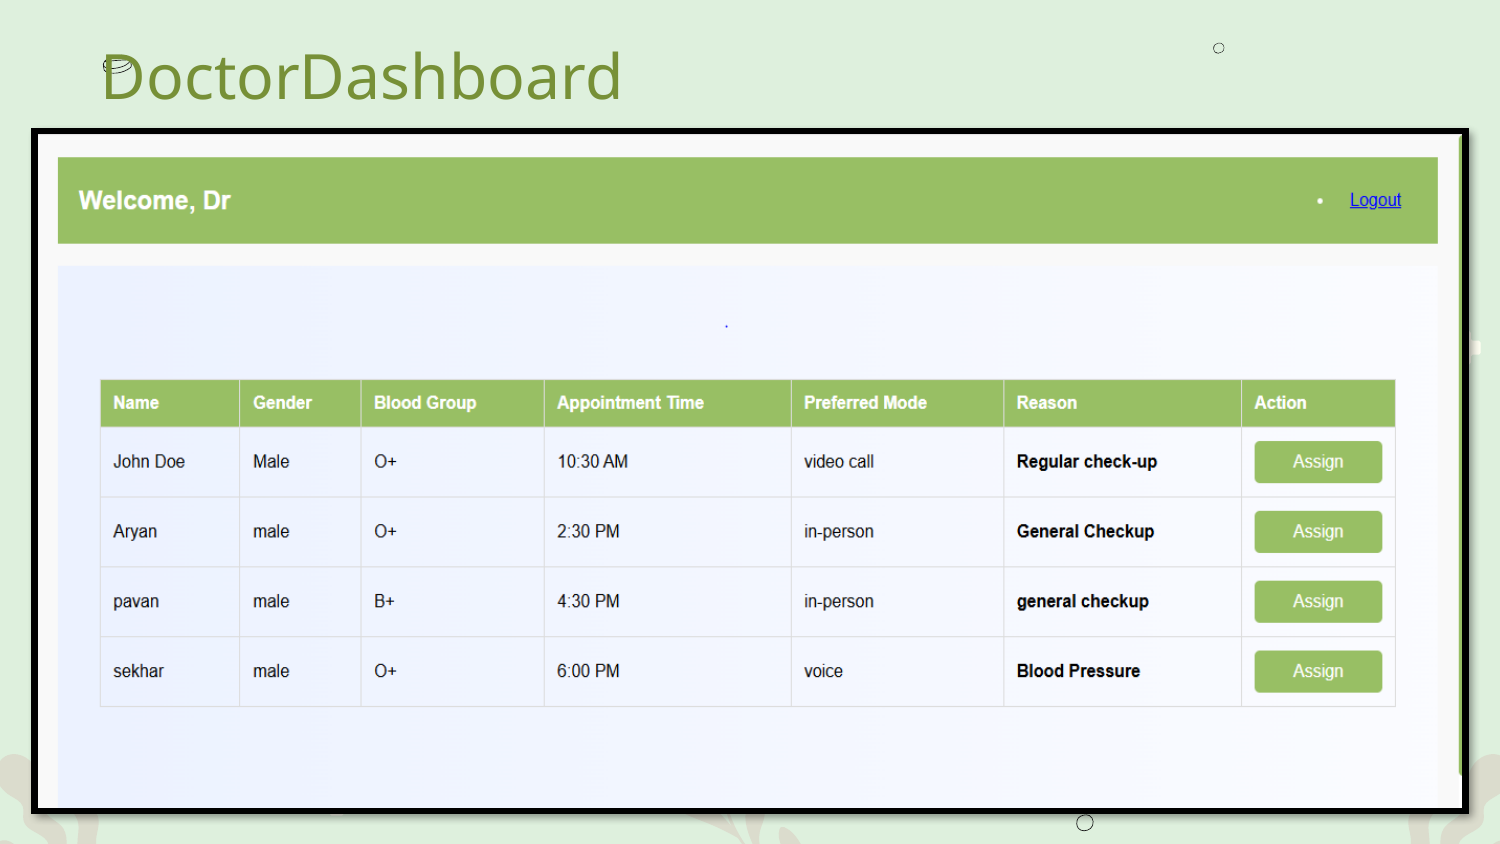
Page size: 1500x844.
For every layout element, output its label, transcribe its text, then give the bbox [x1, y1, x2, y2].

picture [37, 134, 1463, 809]
title DoctorDashboard [37, 21, 688, 127]
